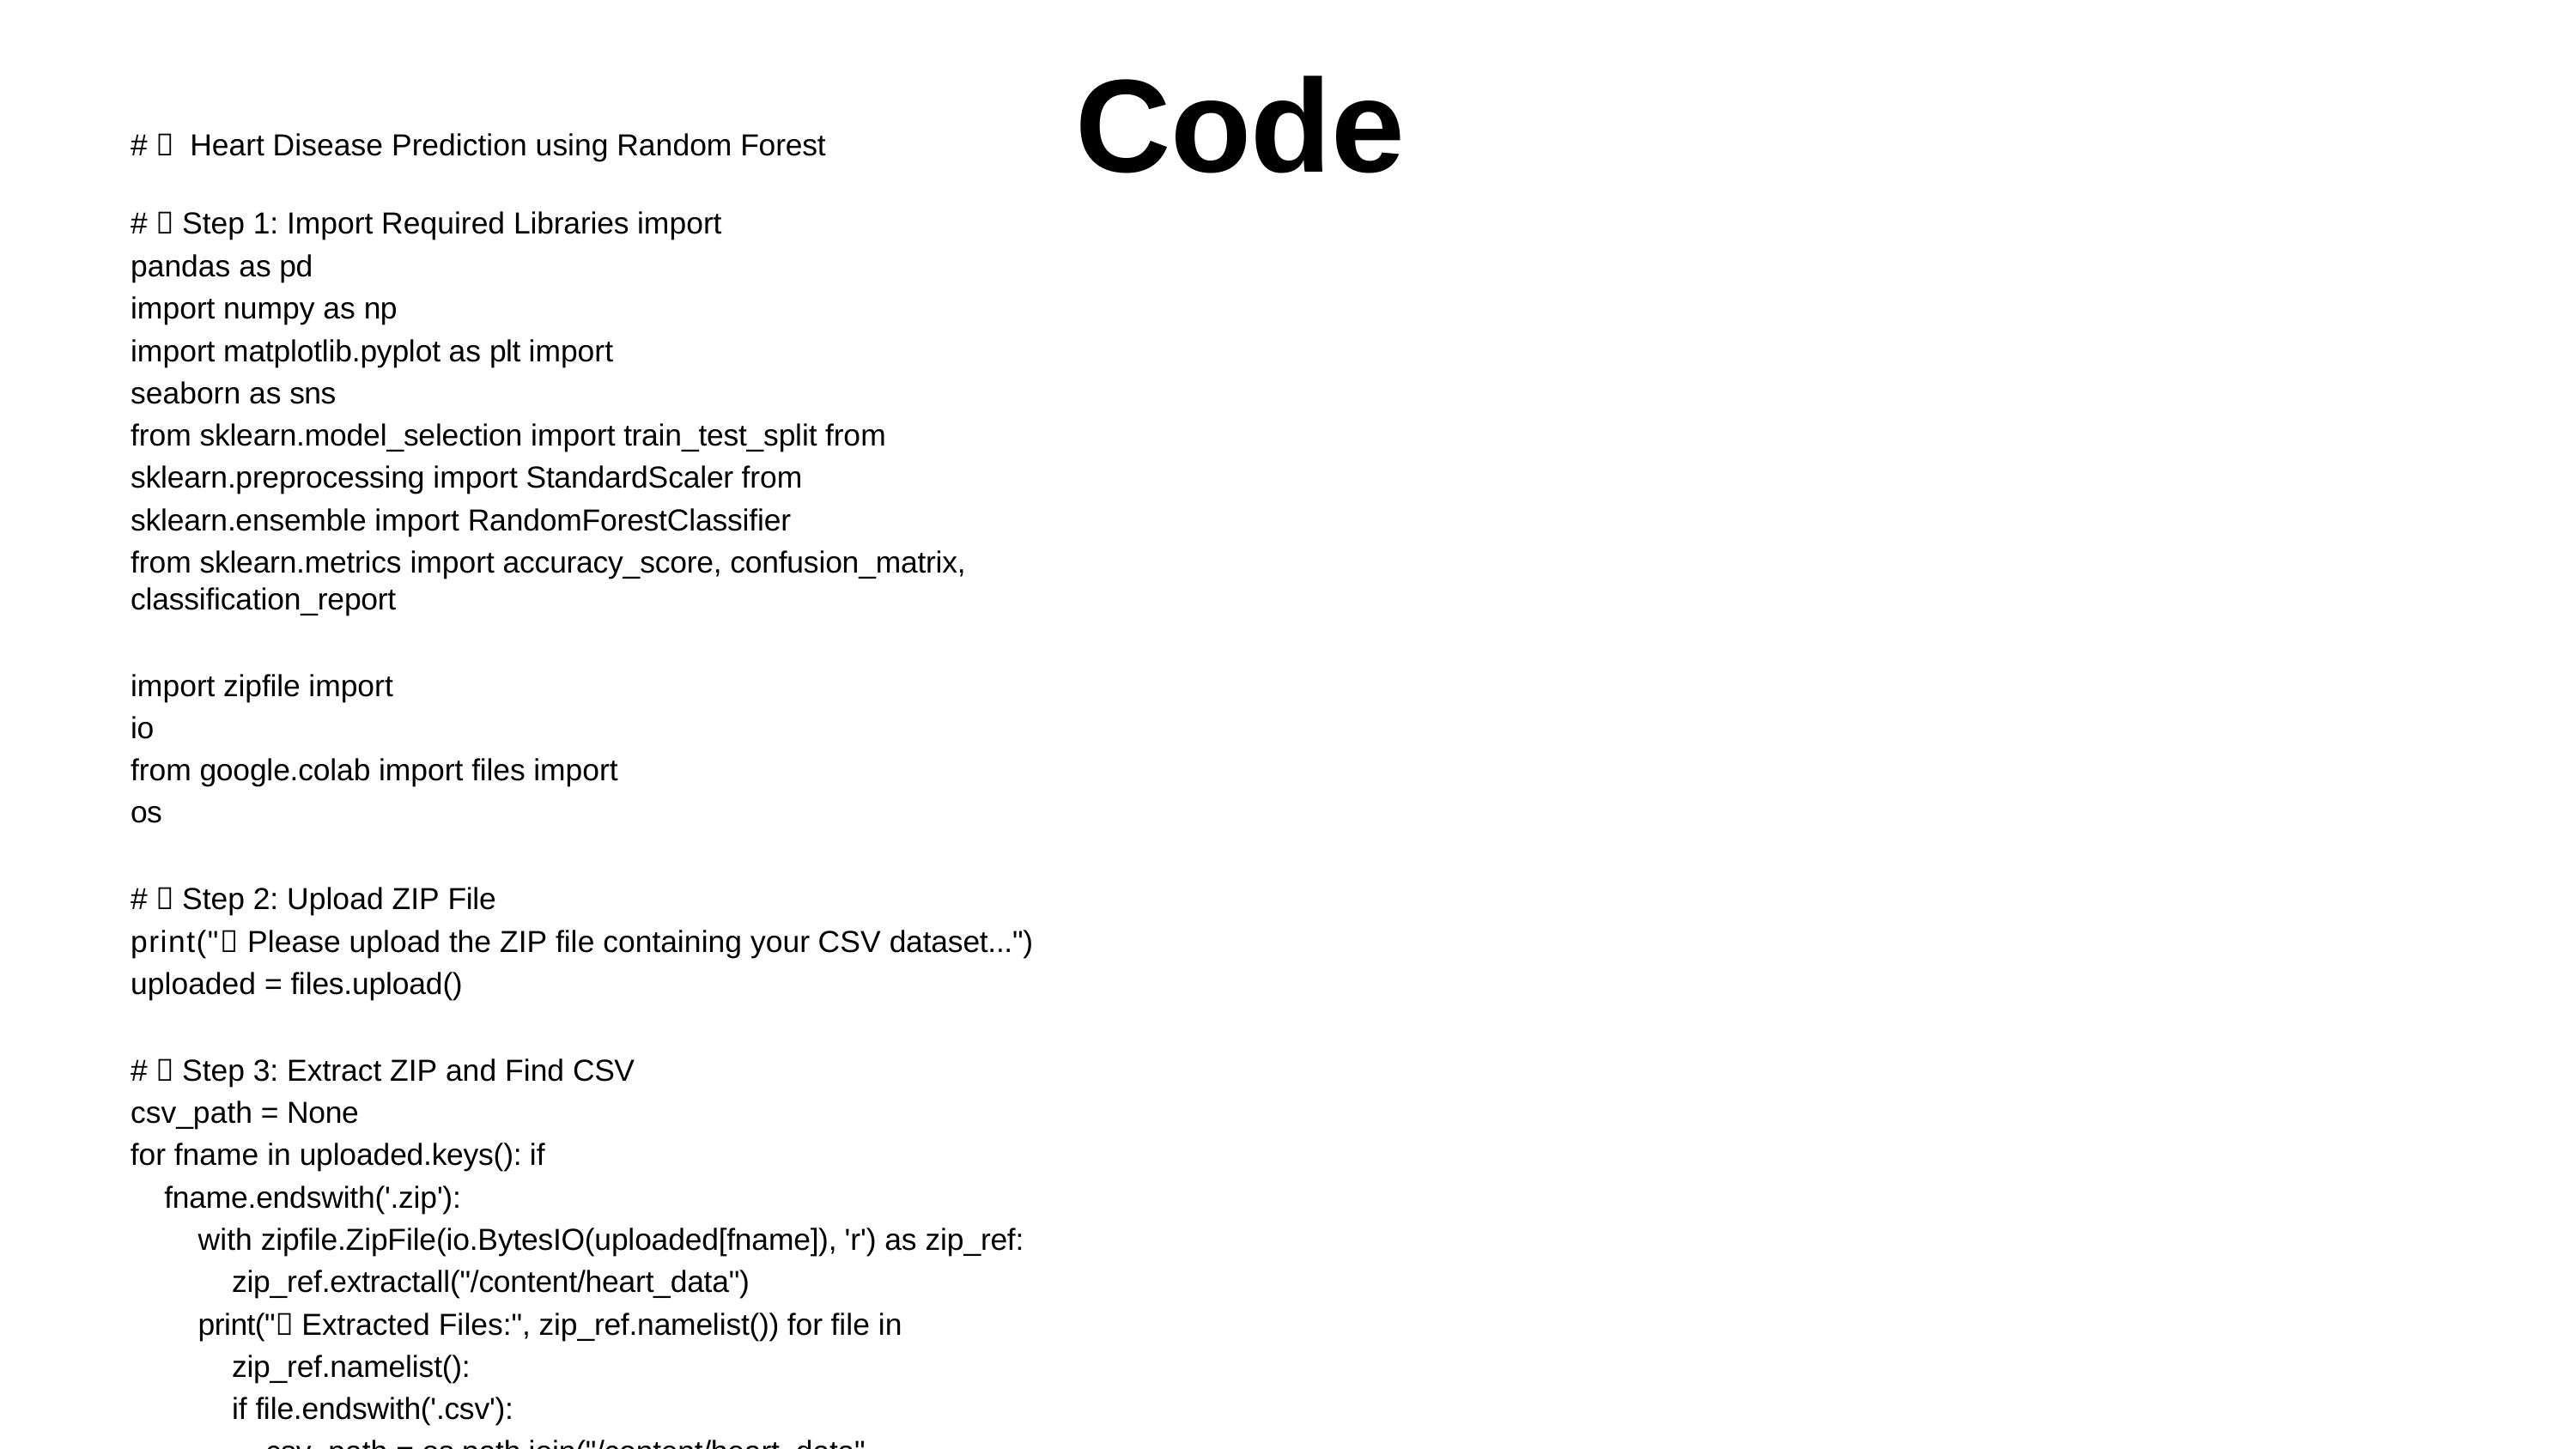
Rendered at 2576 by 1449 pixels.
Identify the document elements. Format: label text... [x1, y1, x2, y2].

text_box # ✅ Step 1: Import Required Libraries import pandas as pd import numpy as np import matplotlib.pyplot as plt import seaborn as sns from sklearn.model_selection import train_test_split from sklearn.preprocessing import StandardScaler from sklearn.ensemble import RandomForestClassifier from sklearn.metrics import accuracy_score, confusion_matrix, classification_report import zipfile import io from google.colab import files import os # ✅ Step 2: Upload ZIP File print("🔼 Please upload the ZIP file containing your CSV dataset...") uploaded = files.upload() # ✅ Step 3: Extract ZIP and Find CSV csv_path = None for fname in uploaded.keys(): if fname.endswith('.zip'): with zipfile.ZipFile(io.BytesIO(uploaded[fname]), 'r') as zip_ref: zip_ref.extractall("/content/heart_data") print("✅ Extracted Files:", zip_ref.namelist()) for file in zip_ref.namelist(): if file.endswith('.csv'): csv_path = os.path.join("/content/heart_data", file) [128, 196, 1352, 1449]
title Code [1073, 37, 1408, 282]
text_box # 💡 Heart Disease Prediction using Random Forest [129, 123, 841, 162]
